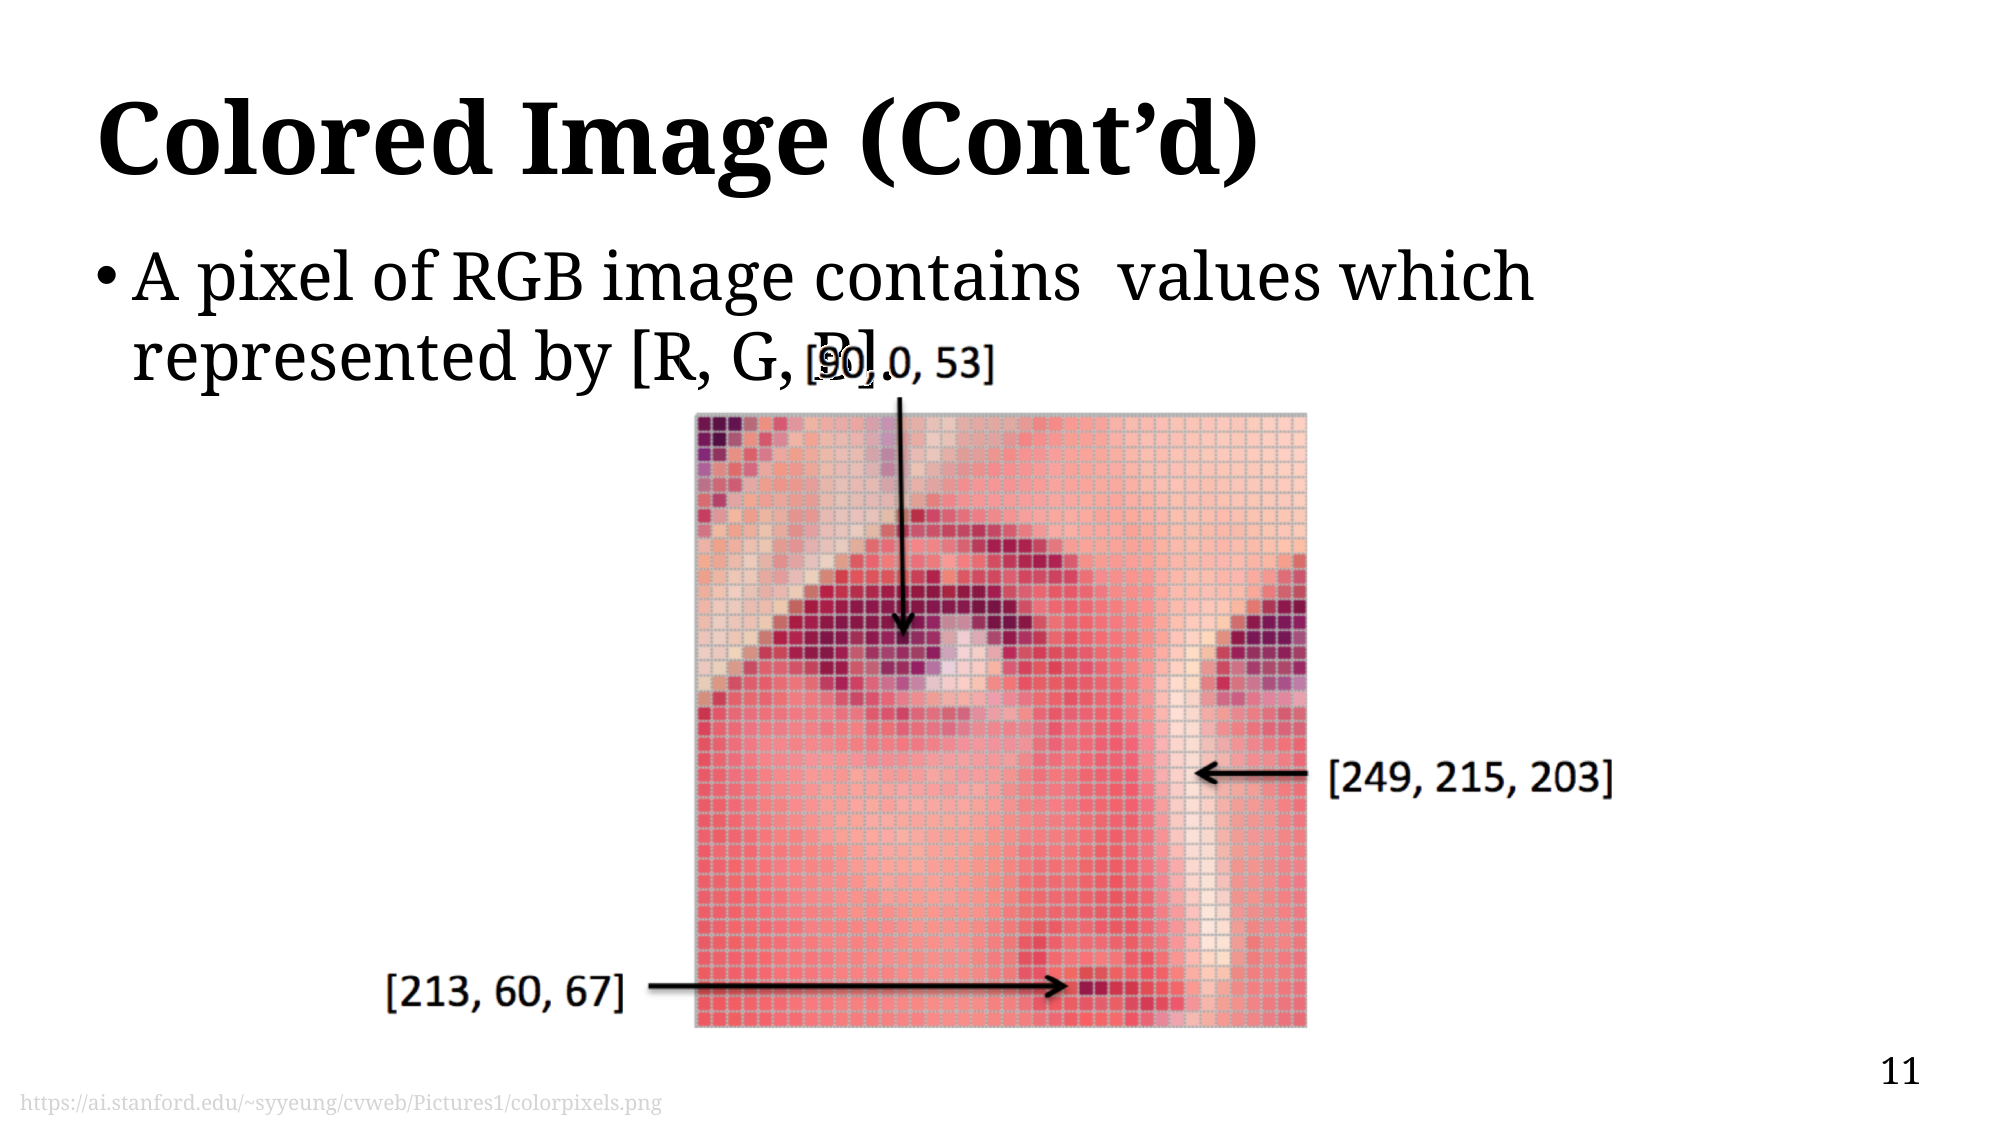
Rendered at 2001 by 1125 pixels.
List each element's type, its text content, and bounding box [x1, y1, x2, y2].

text_box https://ai.stanford.edu/~syyeung/cvweb/Pictures1/colorpixels.png [0, 1082, 935, 1123]
slide_number 11 [1487, 1042, 1938, 1103]
picture [377, 332, 1623, 1041]
title Colored Image (Cont’d) [80, 59, 1920, 225]
